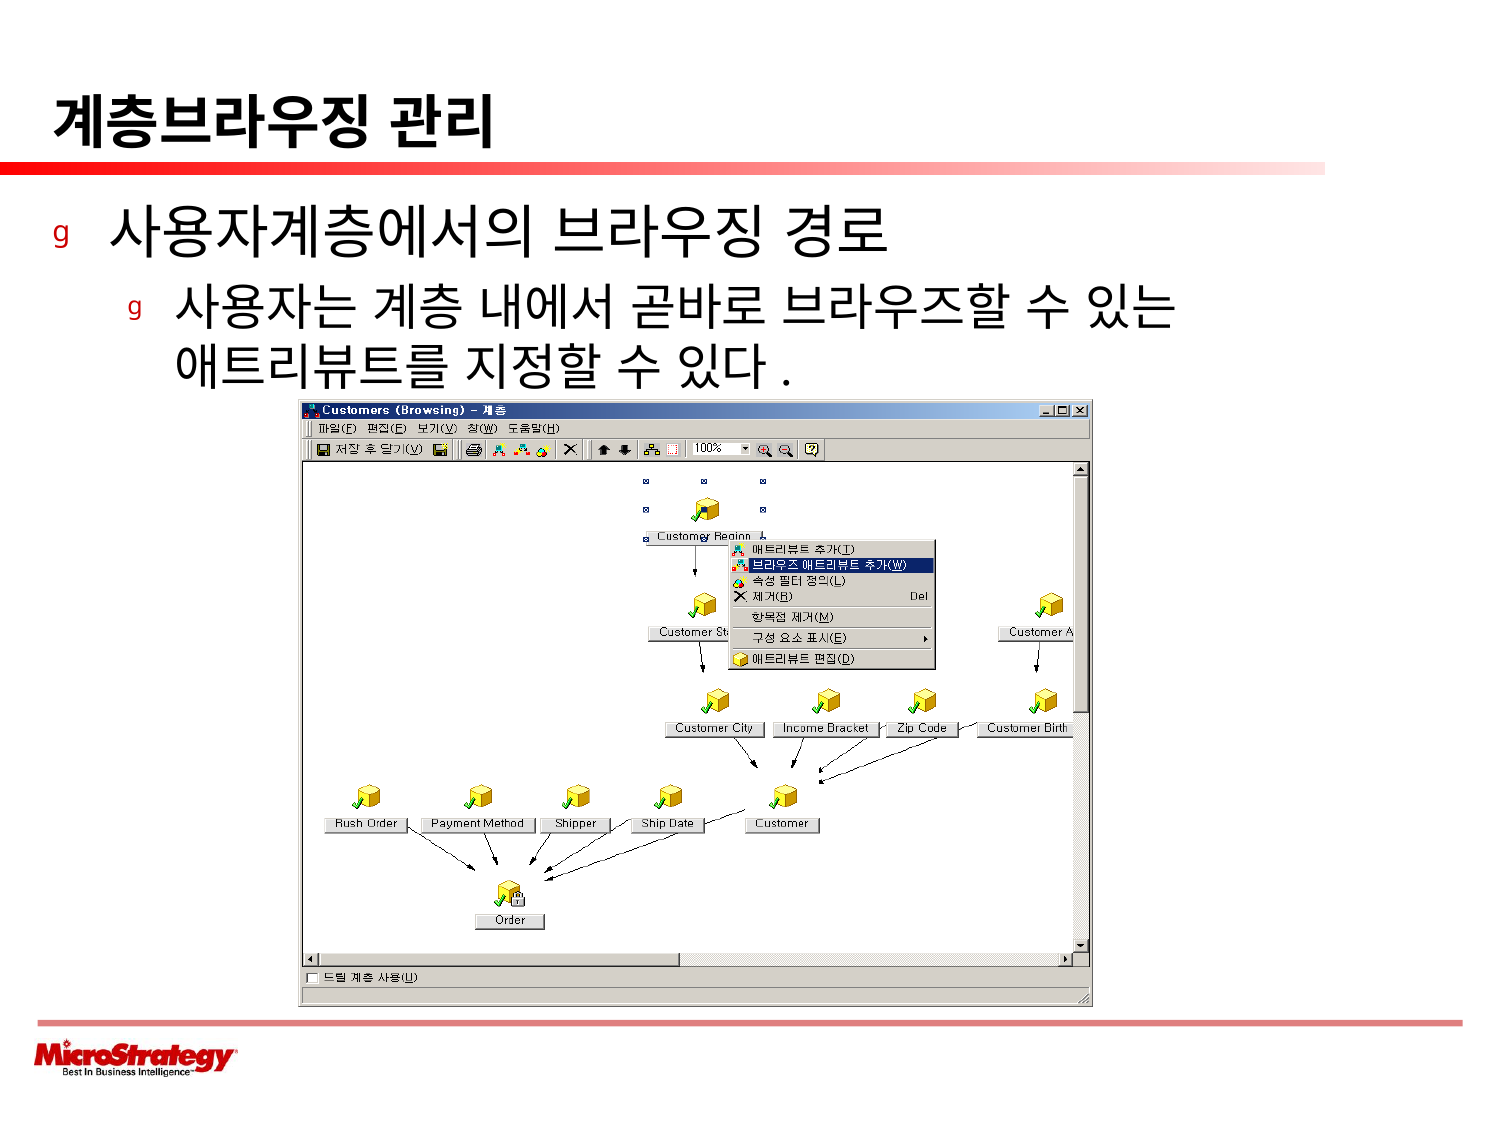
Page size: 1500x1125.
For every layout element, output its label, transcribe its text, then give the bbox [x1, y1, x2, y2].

picture [34, 1038, 238, 1077]
picture [297, 399, 1093, 1008]
list 사용자계층에서의 브라우징 경로 사용자는 계층 내에서 곧바로 브라우즈할 수 있는 애트리뷰트를 지정할 수 있다. [37, 188, 1463, 1013]
title 계층브라우징 관리 [37, 37, 1463, 163]
